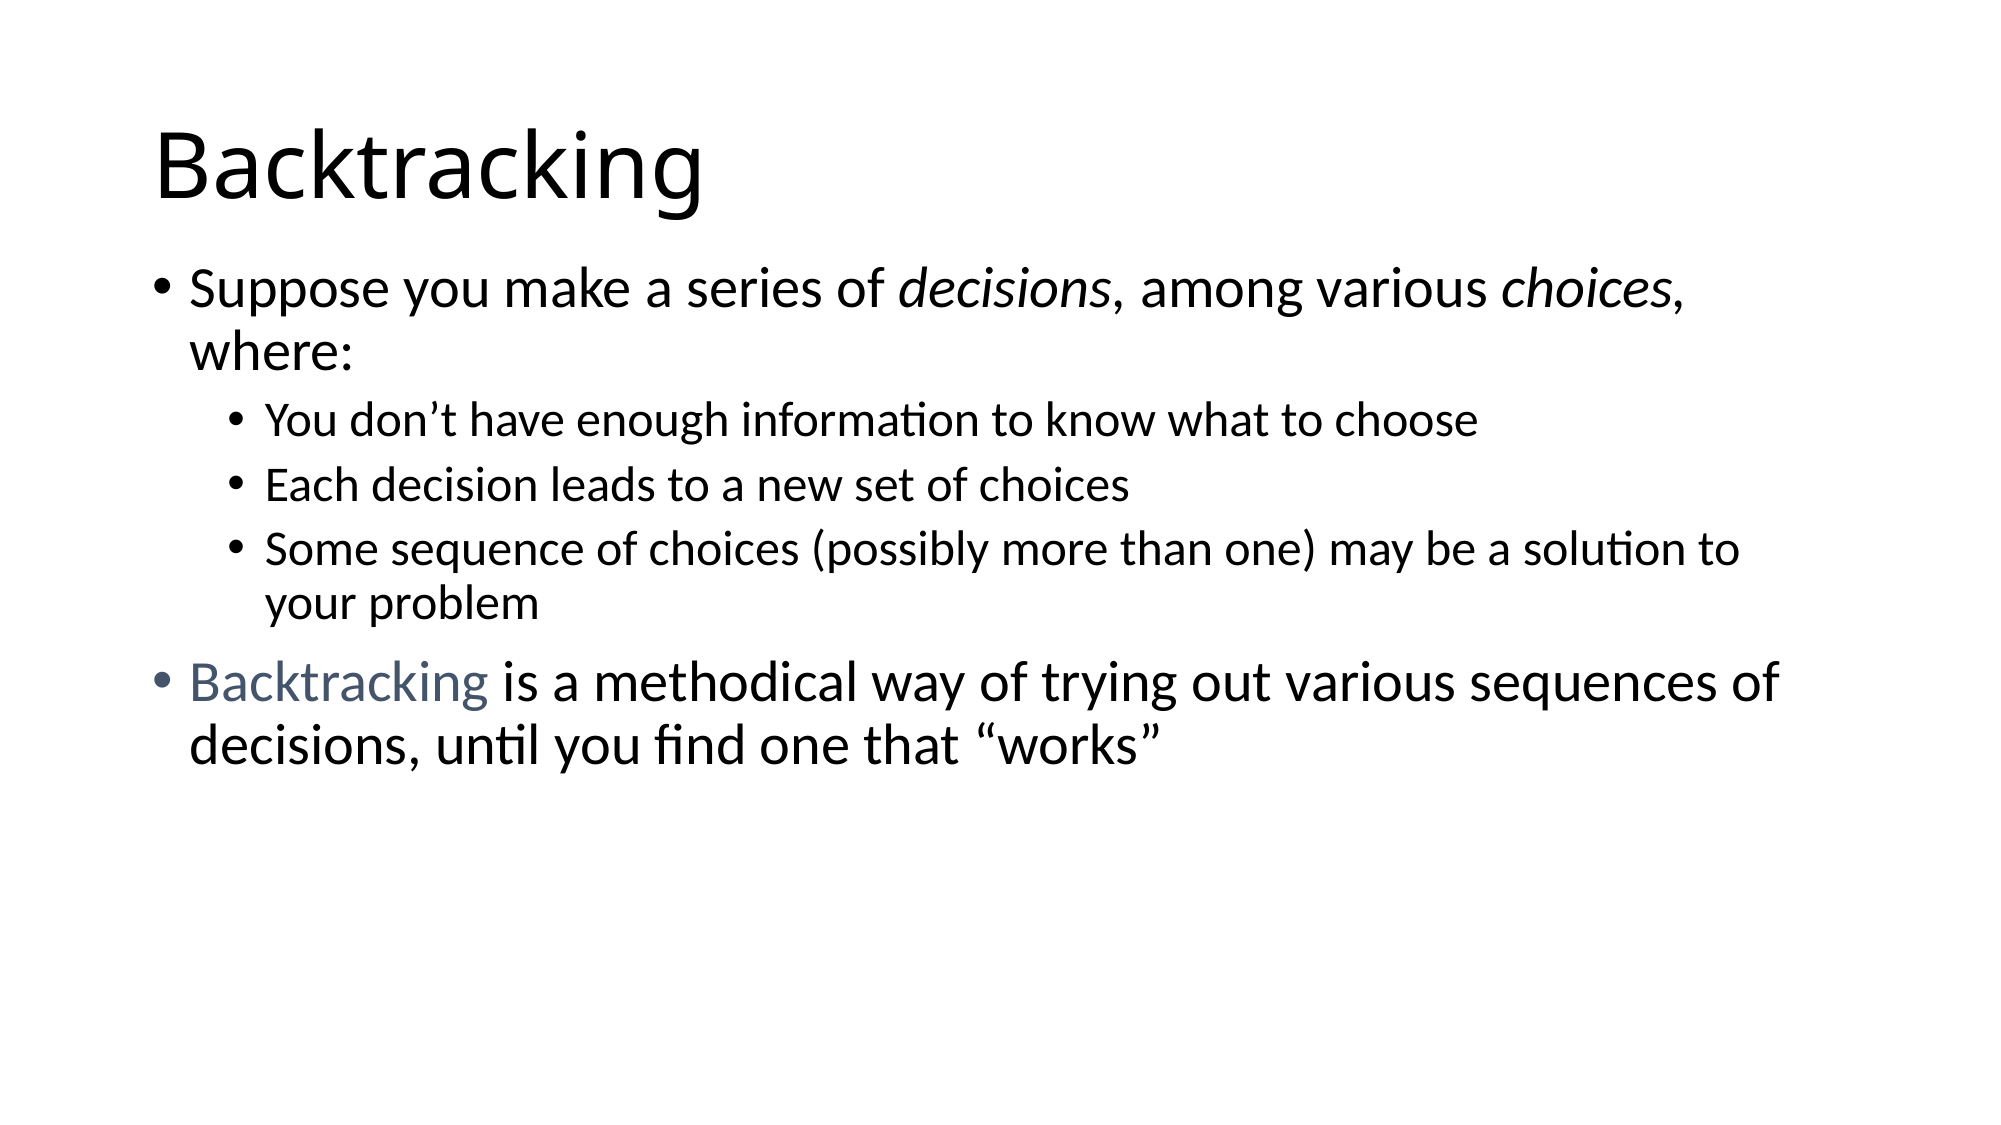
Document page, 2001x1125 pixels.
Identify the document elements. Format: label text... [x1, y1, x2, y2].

list Suppose you make a series of decisions, among various choices, where: You don’t have enough information to know what to choose Each decision leads to a new set of choices Some sequence of choices (possibly more than one) may be a solution to your problem Backtracking is a methodical way of trying out various sequences of decisions, until you find one that “works” [137, 249, 1821, 1063]
title Backtracking [137, 59, 1863, 278]
